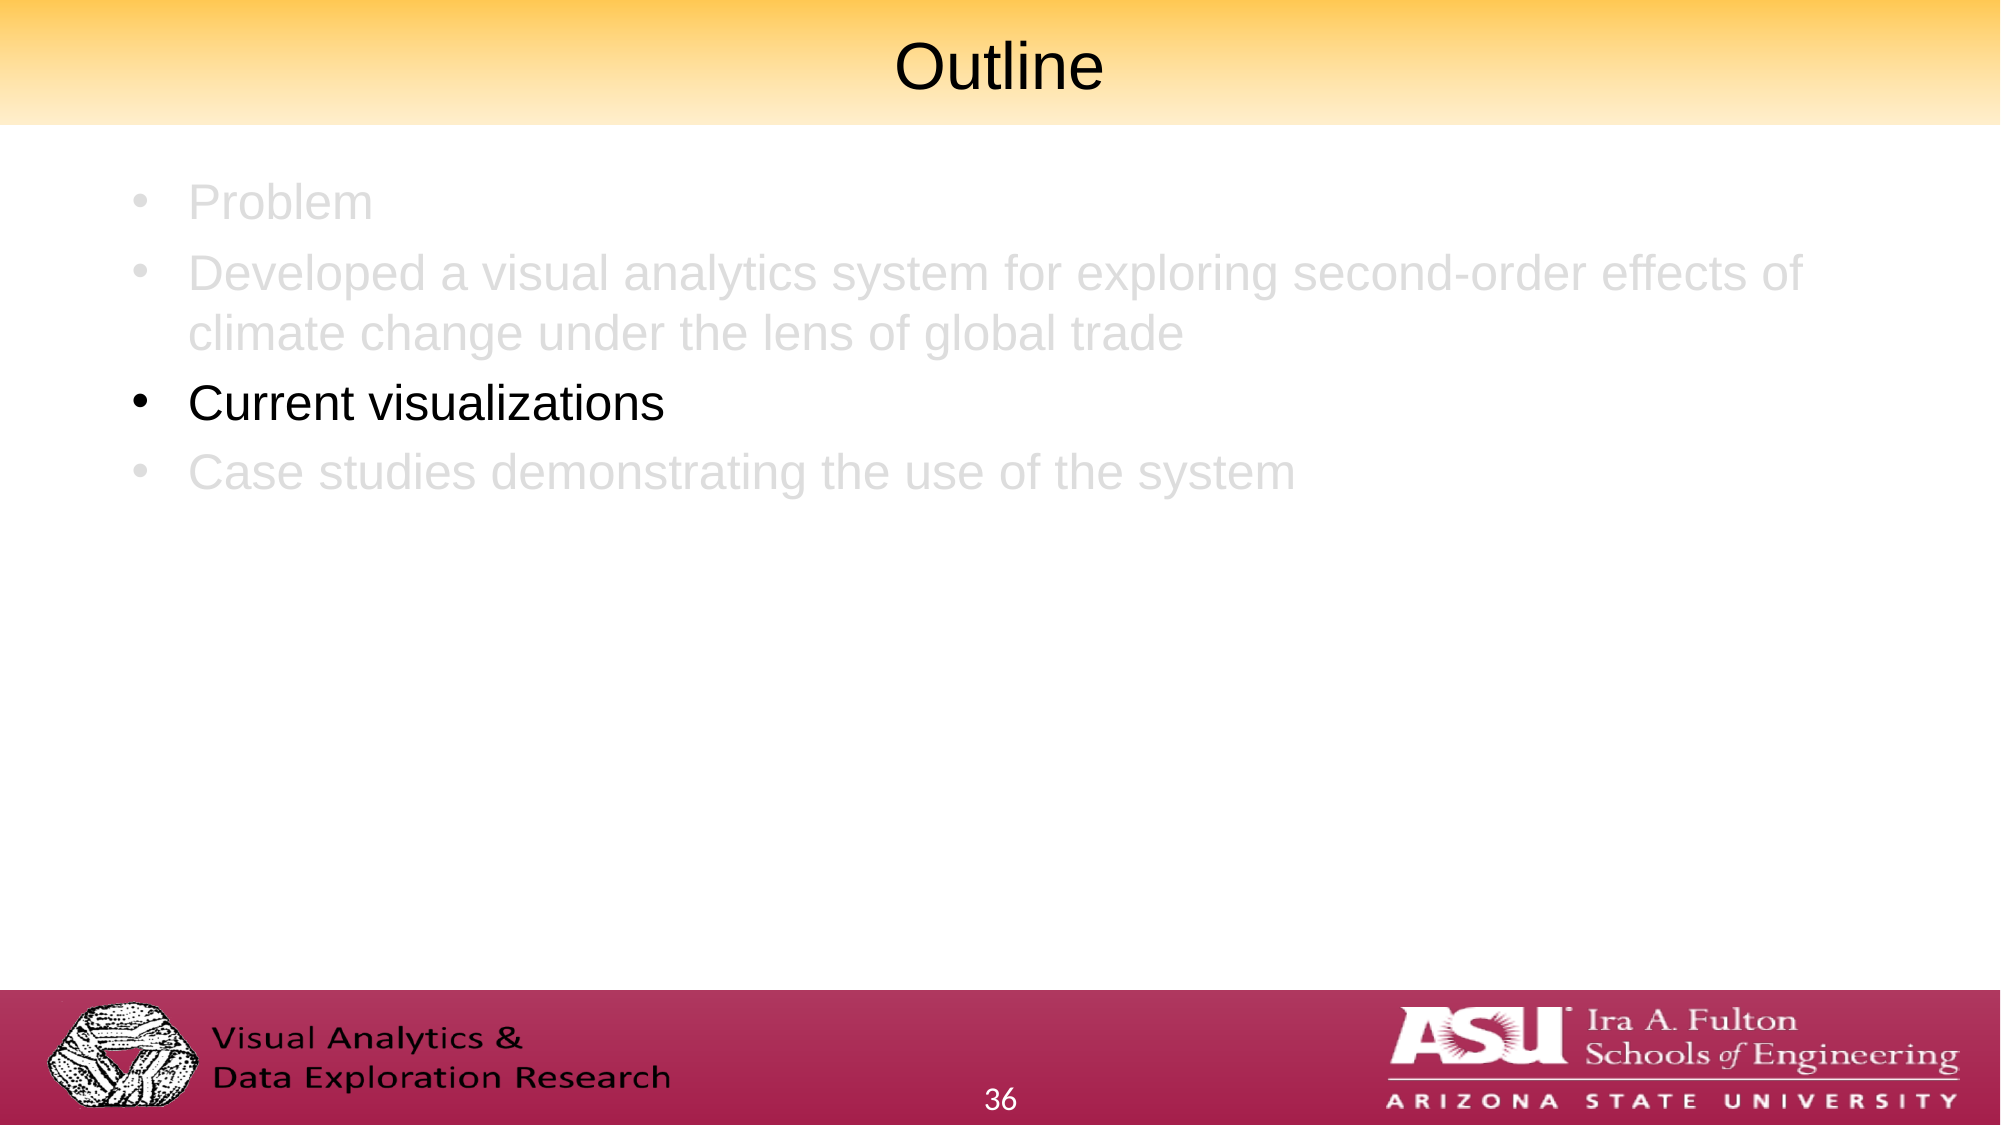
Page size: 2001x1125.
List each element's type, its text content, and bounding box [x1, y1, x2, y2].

list Problem Developed a visual analytics system for exploring second-order effects of climate change under the lens of global trade Current visualizations Case studies demonstrating the use of the system [116, 162, 1917, 867]
title Outline [0, 0, 2000, 125]
slide_number 36 [0, 990, 2000, 1125]
